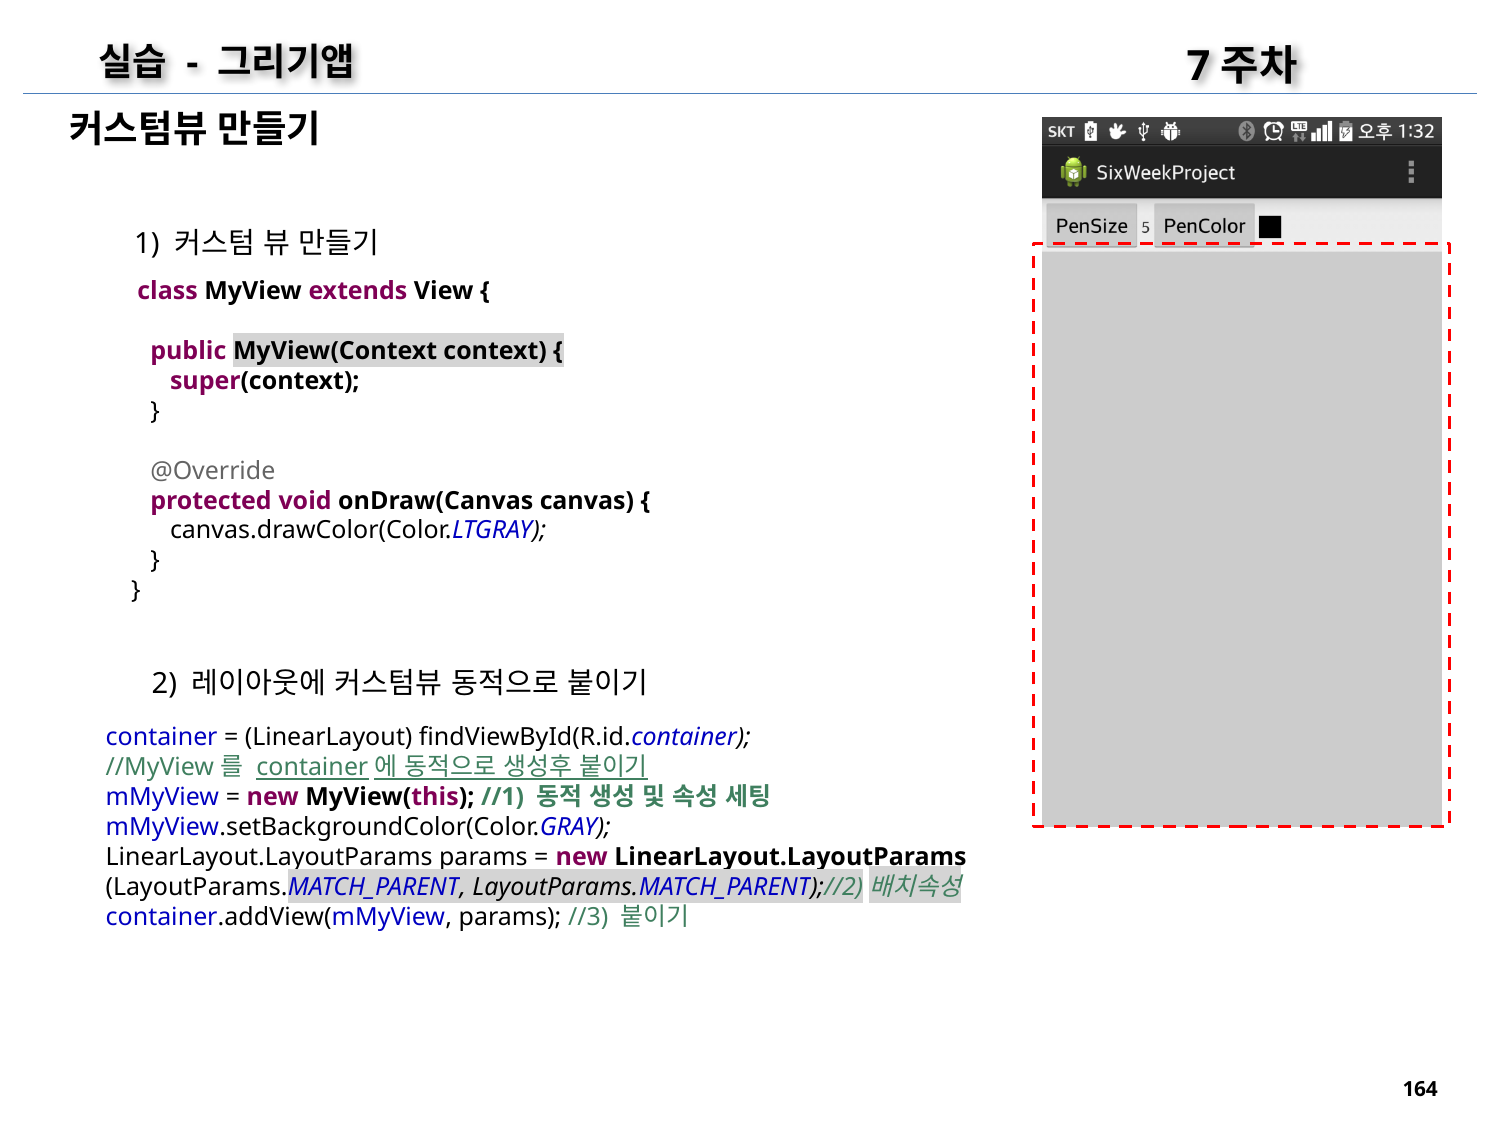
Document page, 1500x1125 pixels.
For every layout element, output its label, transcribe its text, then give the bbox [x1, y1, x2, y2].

text_box 실습 - 그리기앱 [83, 30, 371, 91]
text_box [1031, 241, 1037, 829]
text_box 2) 레이아웃에 커스텀뷰 동적으로 붙이기 [136, 656, 664, 707]
text_box 7주차 [1171, 30, 1313, 96]
text_box 1) 커스텀 뷰 만들기 [119, 216, 395, 267]
text_box container = (LinearLayout) findViewById(R.id.container); //MyView를 container에 동적으로 생성후 붙이기 mMyView = new MyView(this); //1) 동적 생성 및 속성 세팅 mMyView.setBackgroundColor(Color.GRAY); LinearLayout.LayoutParams params = new LinearLayout.LayoutParams (LayoutParams.MATCH_PARENT, LayoutParams.MATCH_PARENT);//2)배치속성 container.addView(mMyView, params); //3) 붙이기 [64, 713, 1269, 938]
text_box class MyView extends View { public MyView(Context context) { super(context); } @Override protected void onDraw(Canvas canvas) { canvas.drawColor(Color.LTGRAY); } } [116, 267, 867, 612]
text_box 커스텀뷰 만들기 [54, 97, 337, 158]
text_box [1447, 241, 1452, 829]
picture [1042, 117, 1442, 828]
